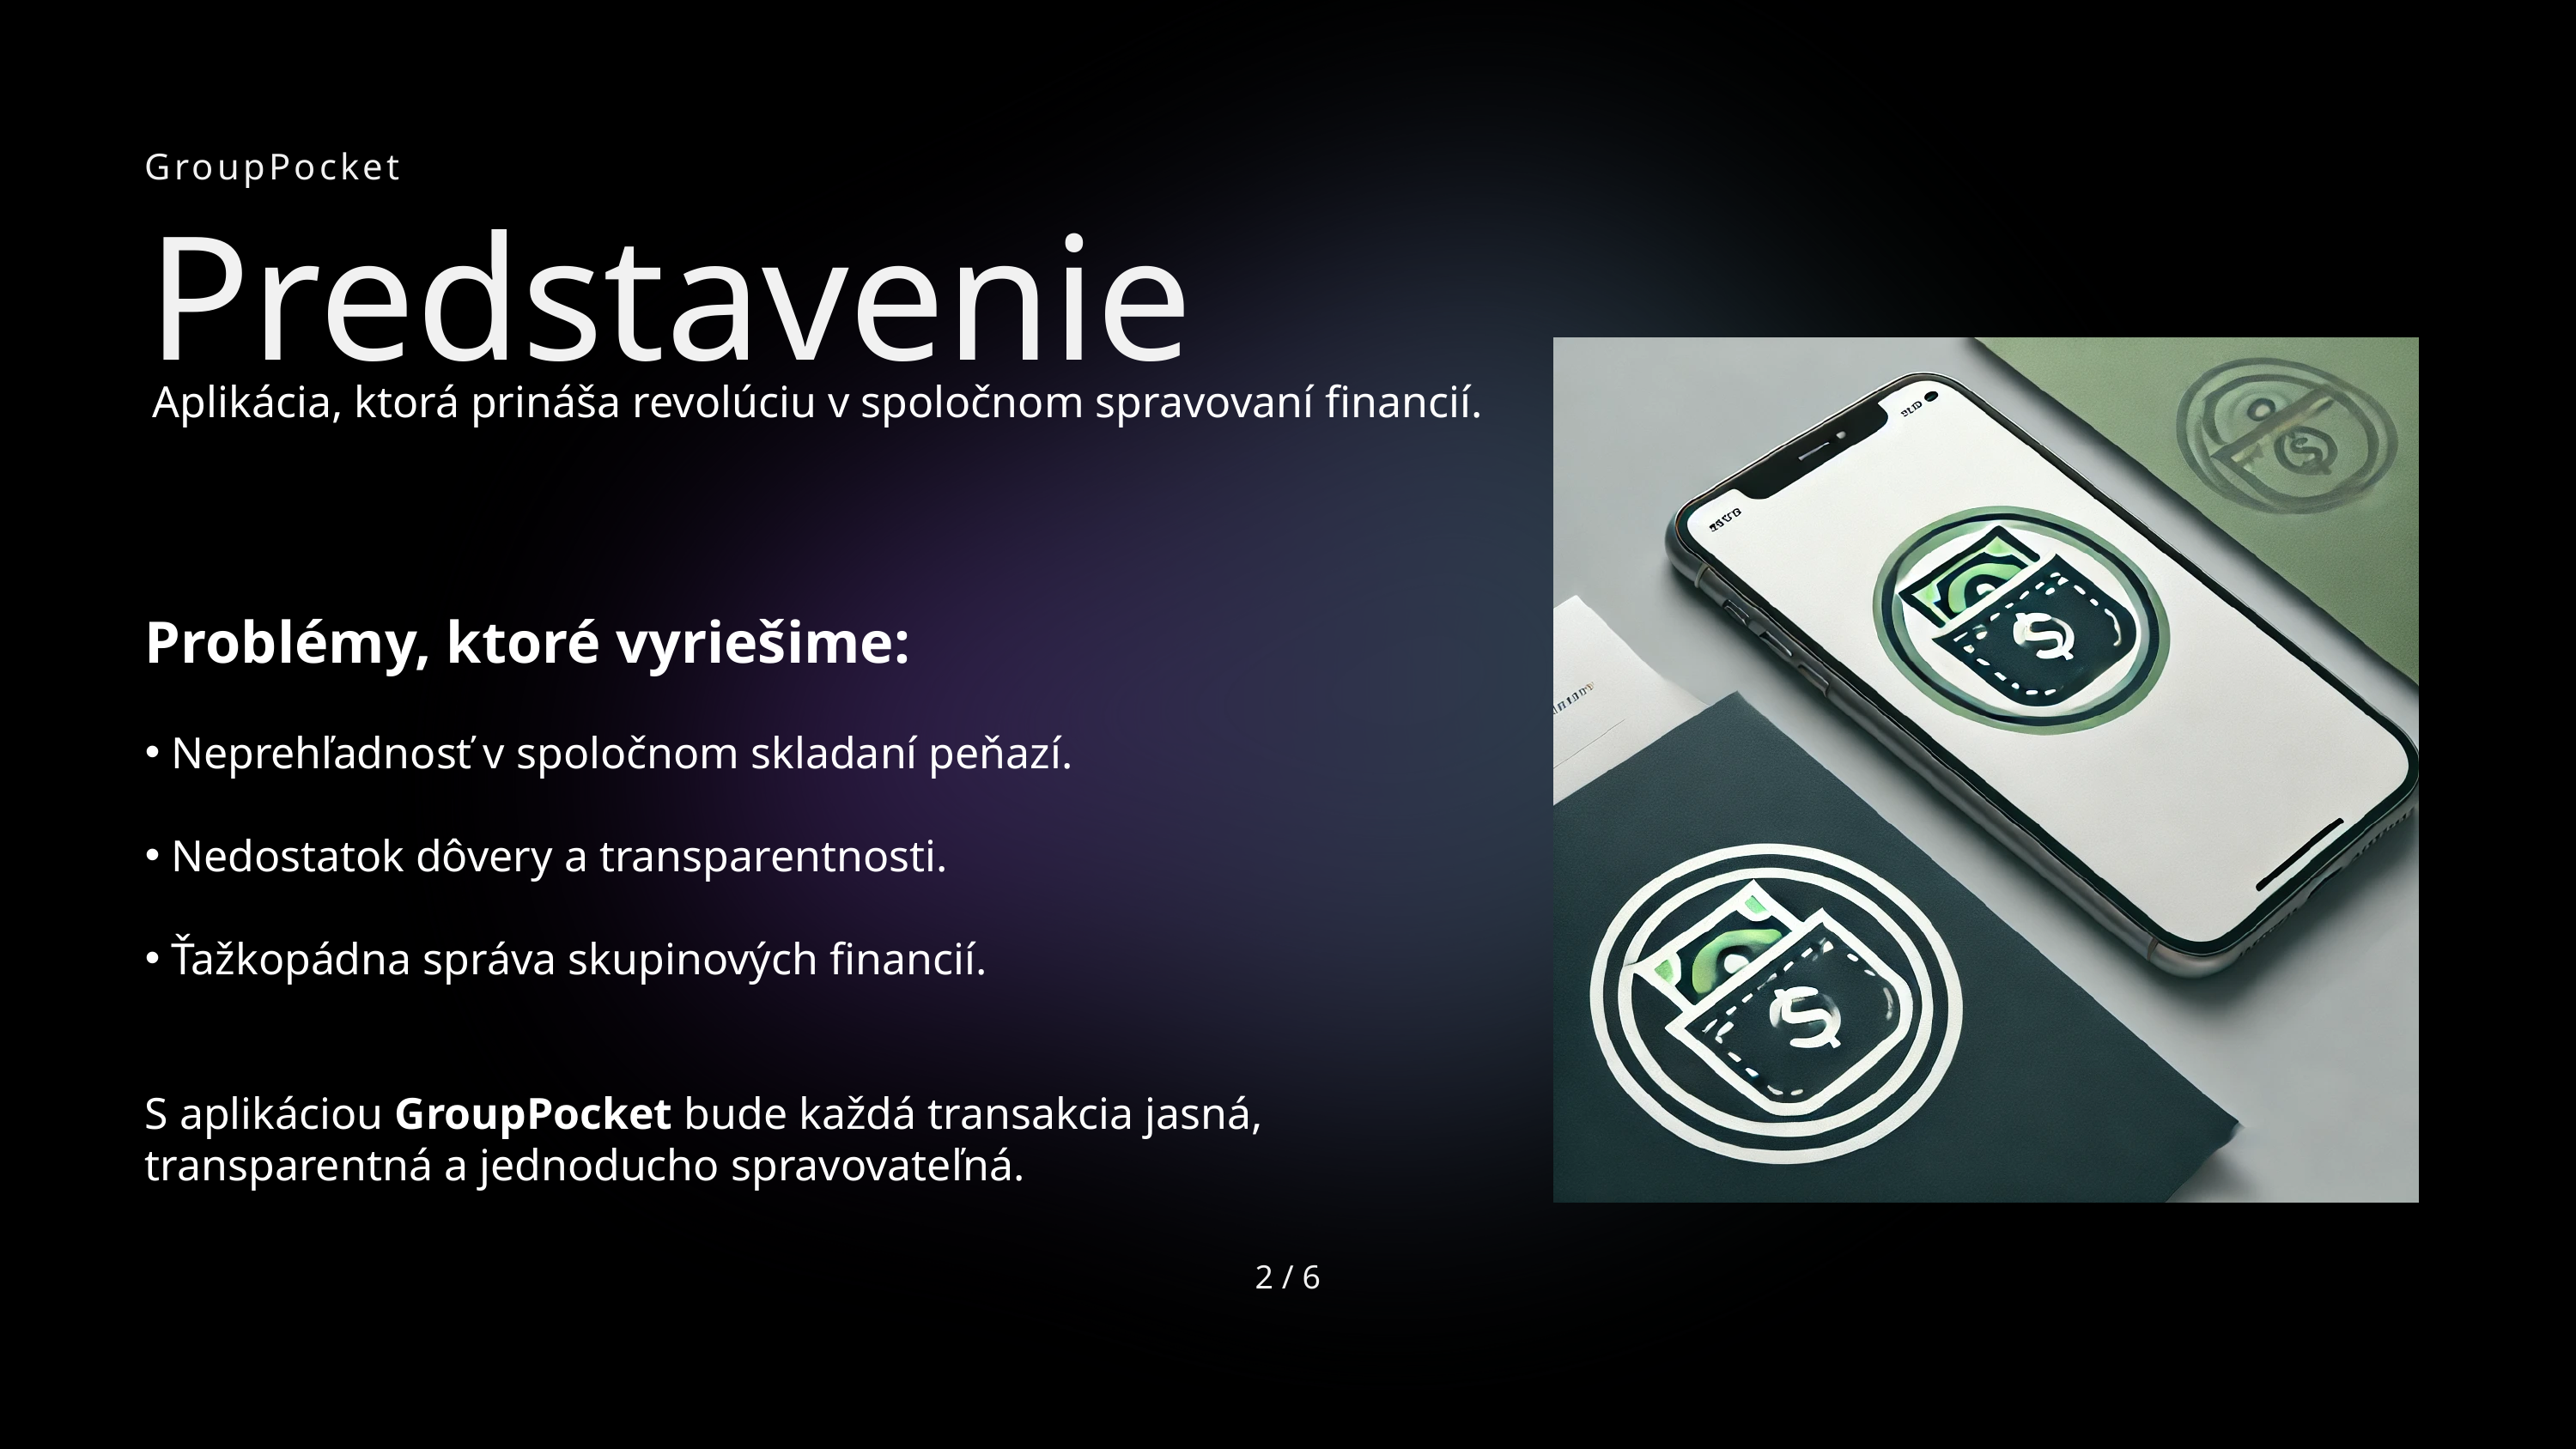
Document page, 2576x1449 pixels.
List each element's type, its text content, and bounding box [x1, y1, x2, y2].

text_box [319, 0, 2297, 374]
text_box Aplikácia, ktorá prináša revolúciu v spoločnom spravovaní financií. [152, 374, 1549, 427]
text_box [319, 427, 2297, 1390]
text_box GroupPocket [144, 136, 805, 187]
text_box Problémy, ktoré vyriešime: Neprehľadnosť v spoločnom skladaní peňazí. Nedostatok dôvery a transparentnosti. Ťažkopádna správa skupinových financií. S aplikáciou GroupPocket bude každá transakcia jasná, transparentná a jednoducho spravovateľná. [144, 605, 1466, 1190]
text_box 2 / 6 [1113, 1249, 1463, 1295]
picture [1553, 337, 2419, 1203]
text_box Predstavenie [147, 154, 1466, 395]
